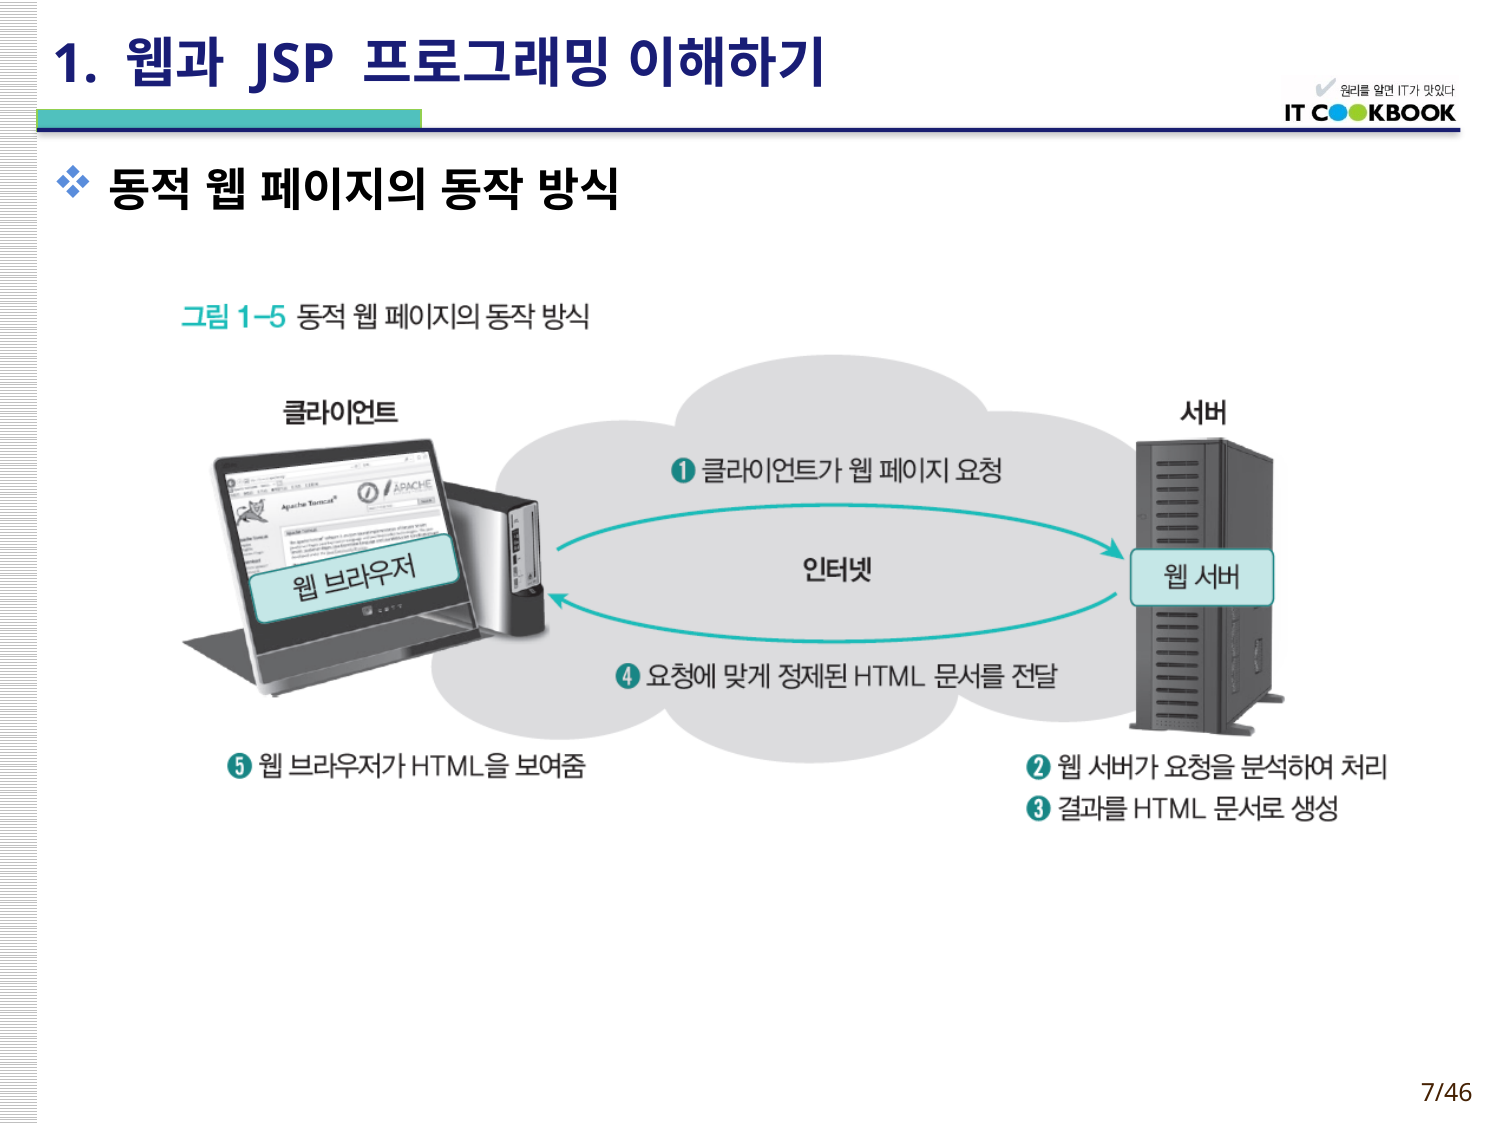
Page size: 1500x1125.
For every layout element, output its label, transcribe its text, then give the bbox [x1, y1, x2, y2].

picture [1281, 75, 1459, 123]
list 동적 웹 페이지의 동작 방식 [37, 152, 1463, 1091]
title 1. 웹과 JSP 프로그래밍 이해하기 [37, 13, 1278, 109]
picture [159, 265, 1417, 857]
